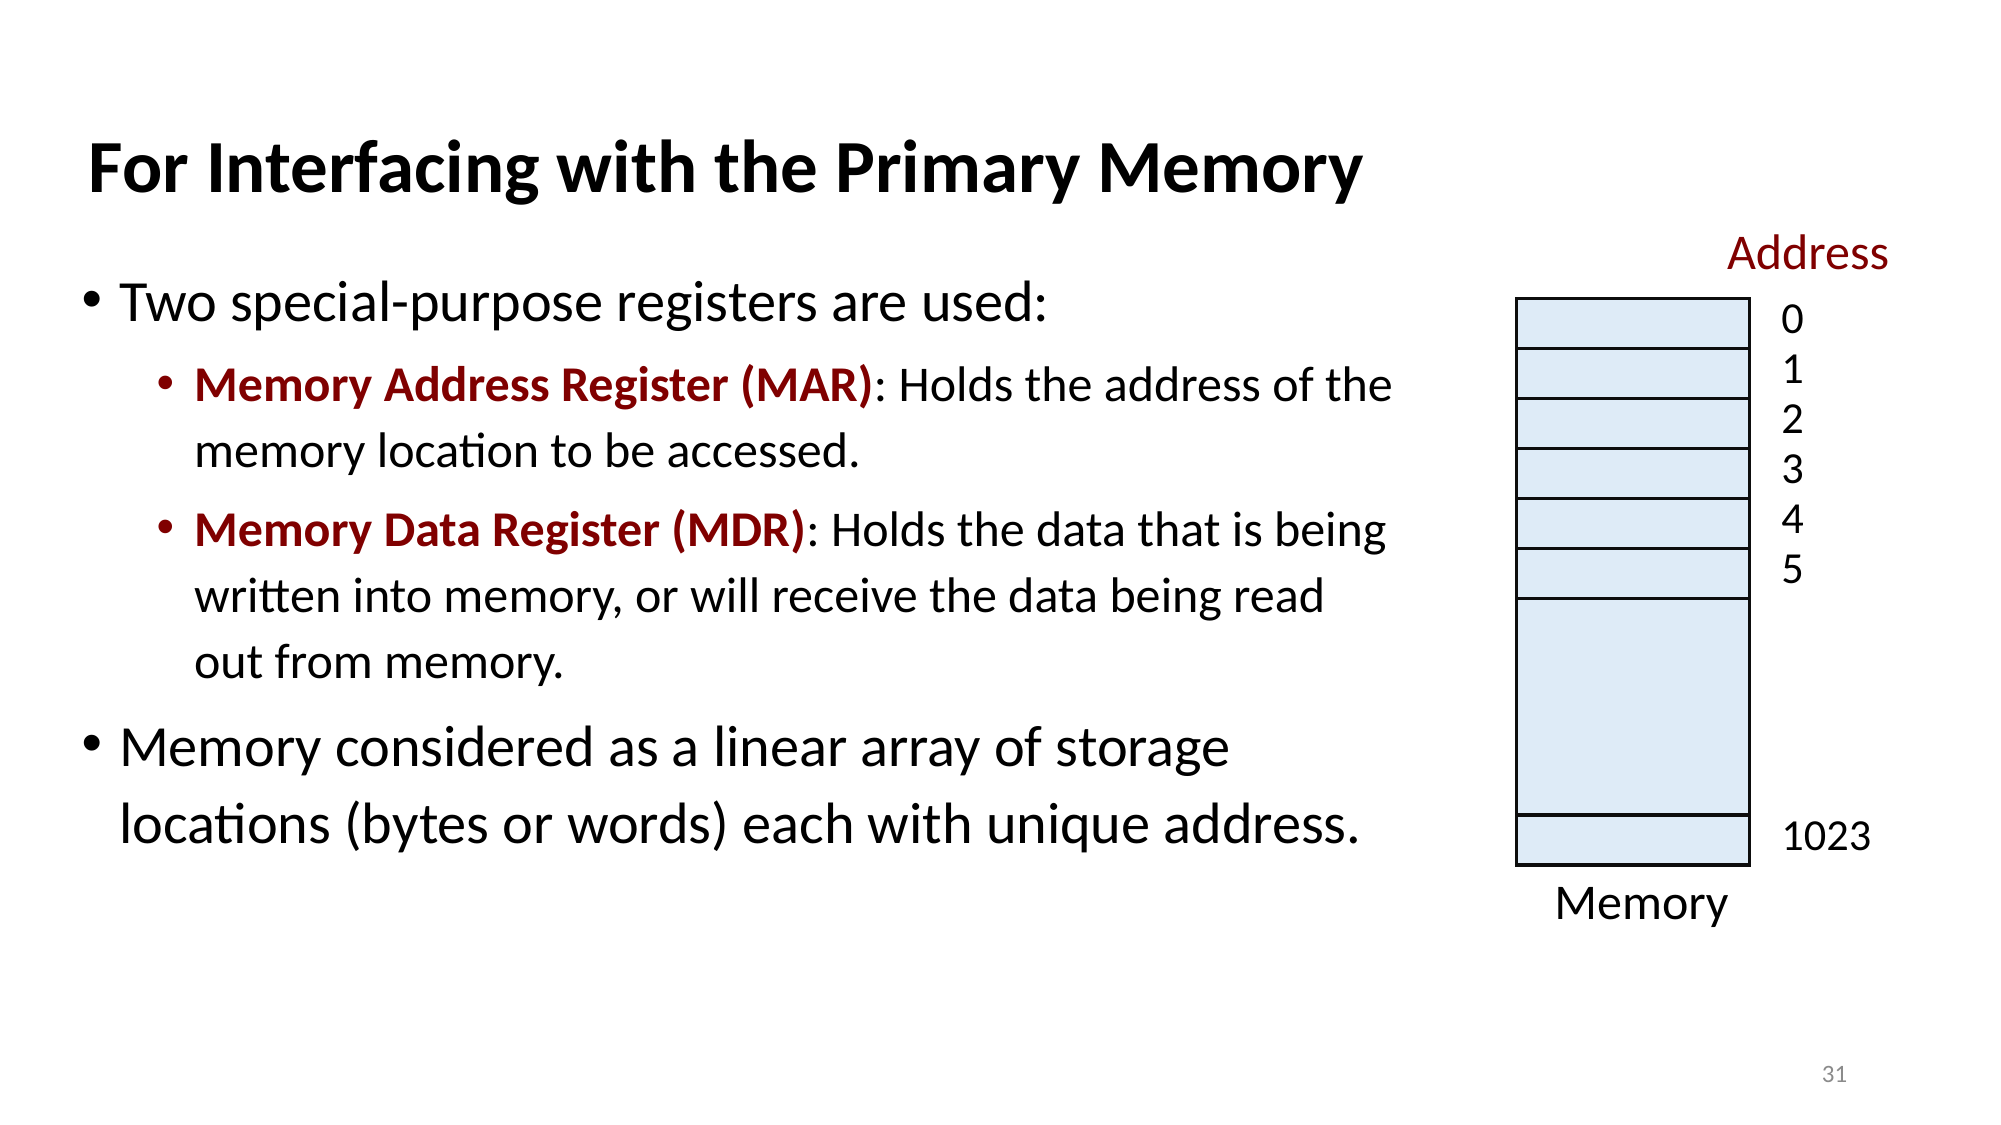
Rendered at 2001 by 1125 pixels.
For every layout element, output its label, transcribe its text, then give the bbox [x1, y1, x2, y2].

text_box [1516, 281, 1900, 939]
title For Interfacing with the Primary Memory [73, 59, 1799, 278]
slide_number 31 [1412, 1042, 1863, 1103]
text_box Address [1683, 212, 1934, 288]
list Two special-purpose registers are used: Memory Address Register (MAR): Holds the address of the memory location to be accessed. Memory Data Register (MDR): Holds the data that is being written into memory, or will receive the data being read out from memory. Memory considered as a linear array of storage locations (bytes or words) each with unique address. [66, 248, 1417, 1016]
